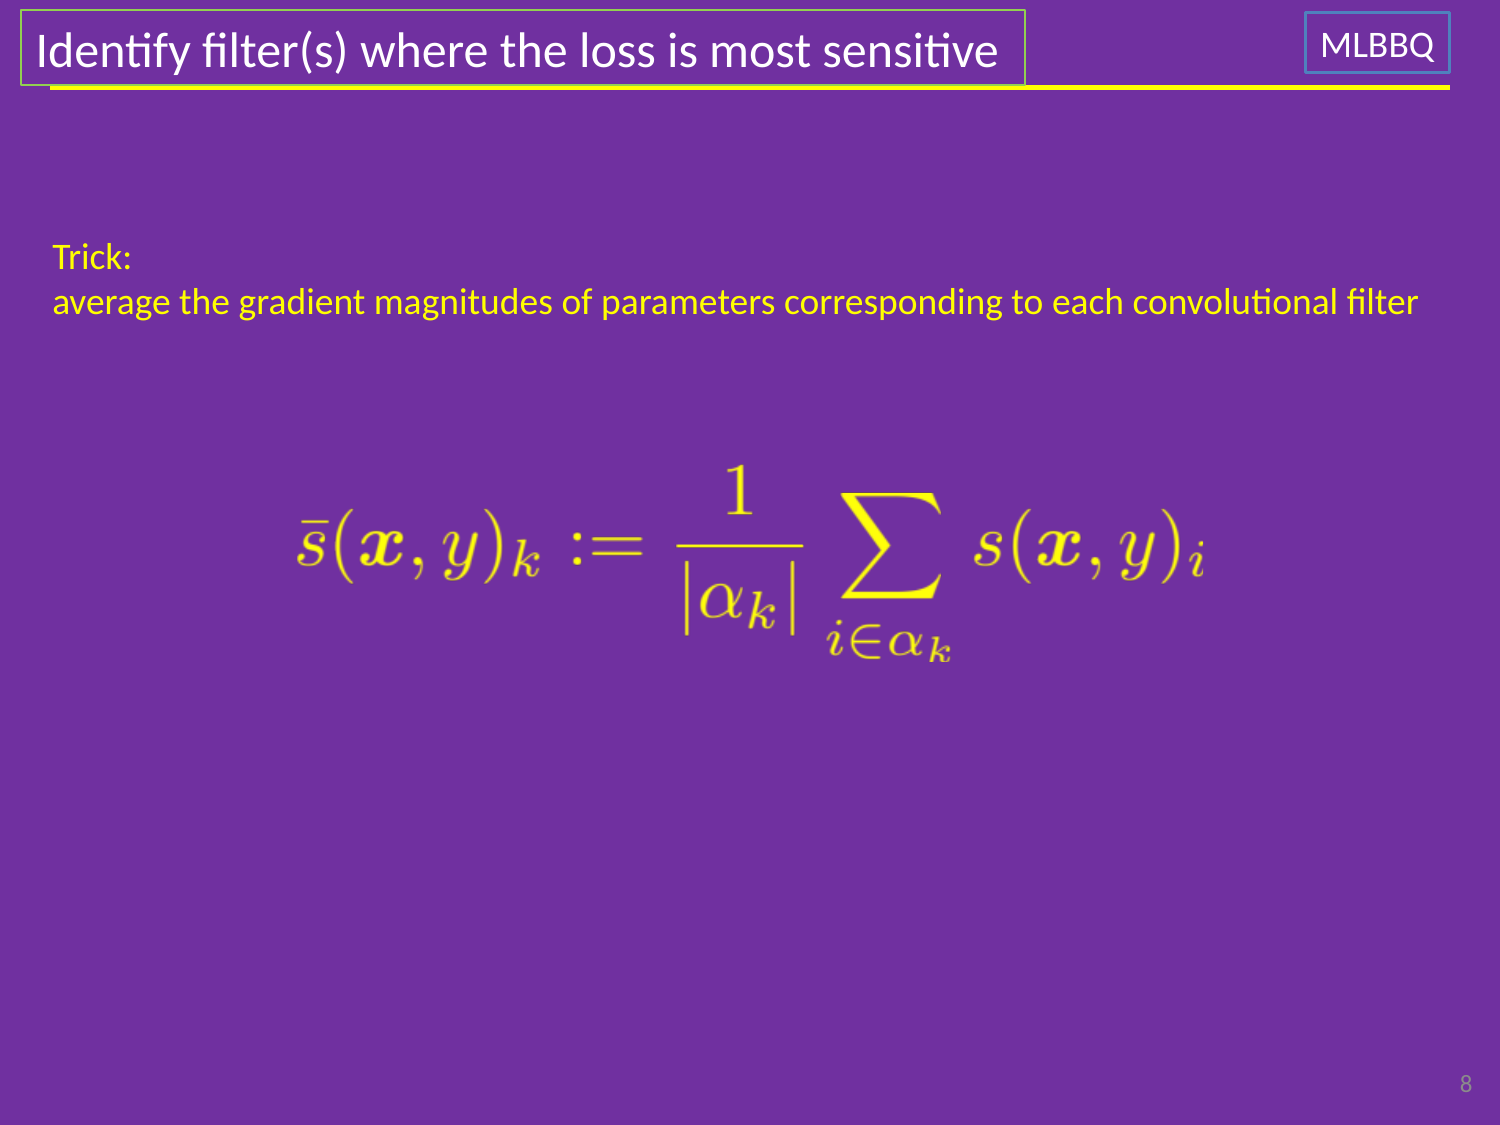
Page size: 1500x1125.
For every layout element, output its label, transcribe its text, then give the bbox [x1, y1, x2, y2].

text_box Trick: average the gradient magnitudes of parameters corresponding to each convolutional filter [37, 224, 1488, 330]
picture [296, 463, 1204, 662]
slide_number 8 [1415, 1052, 1488, 1113]
text_box Identify filter(s) where the loss is most sensitive [20, 9, 1025, 85]
